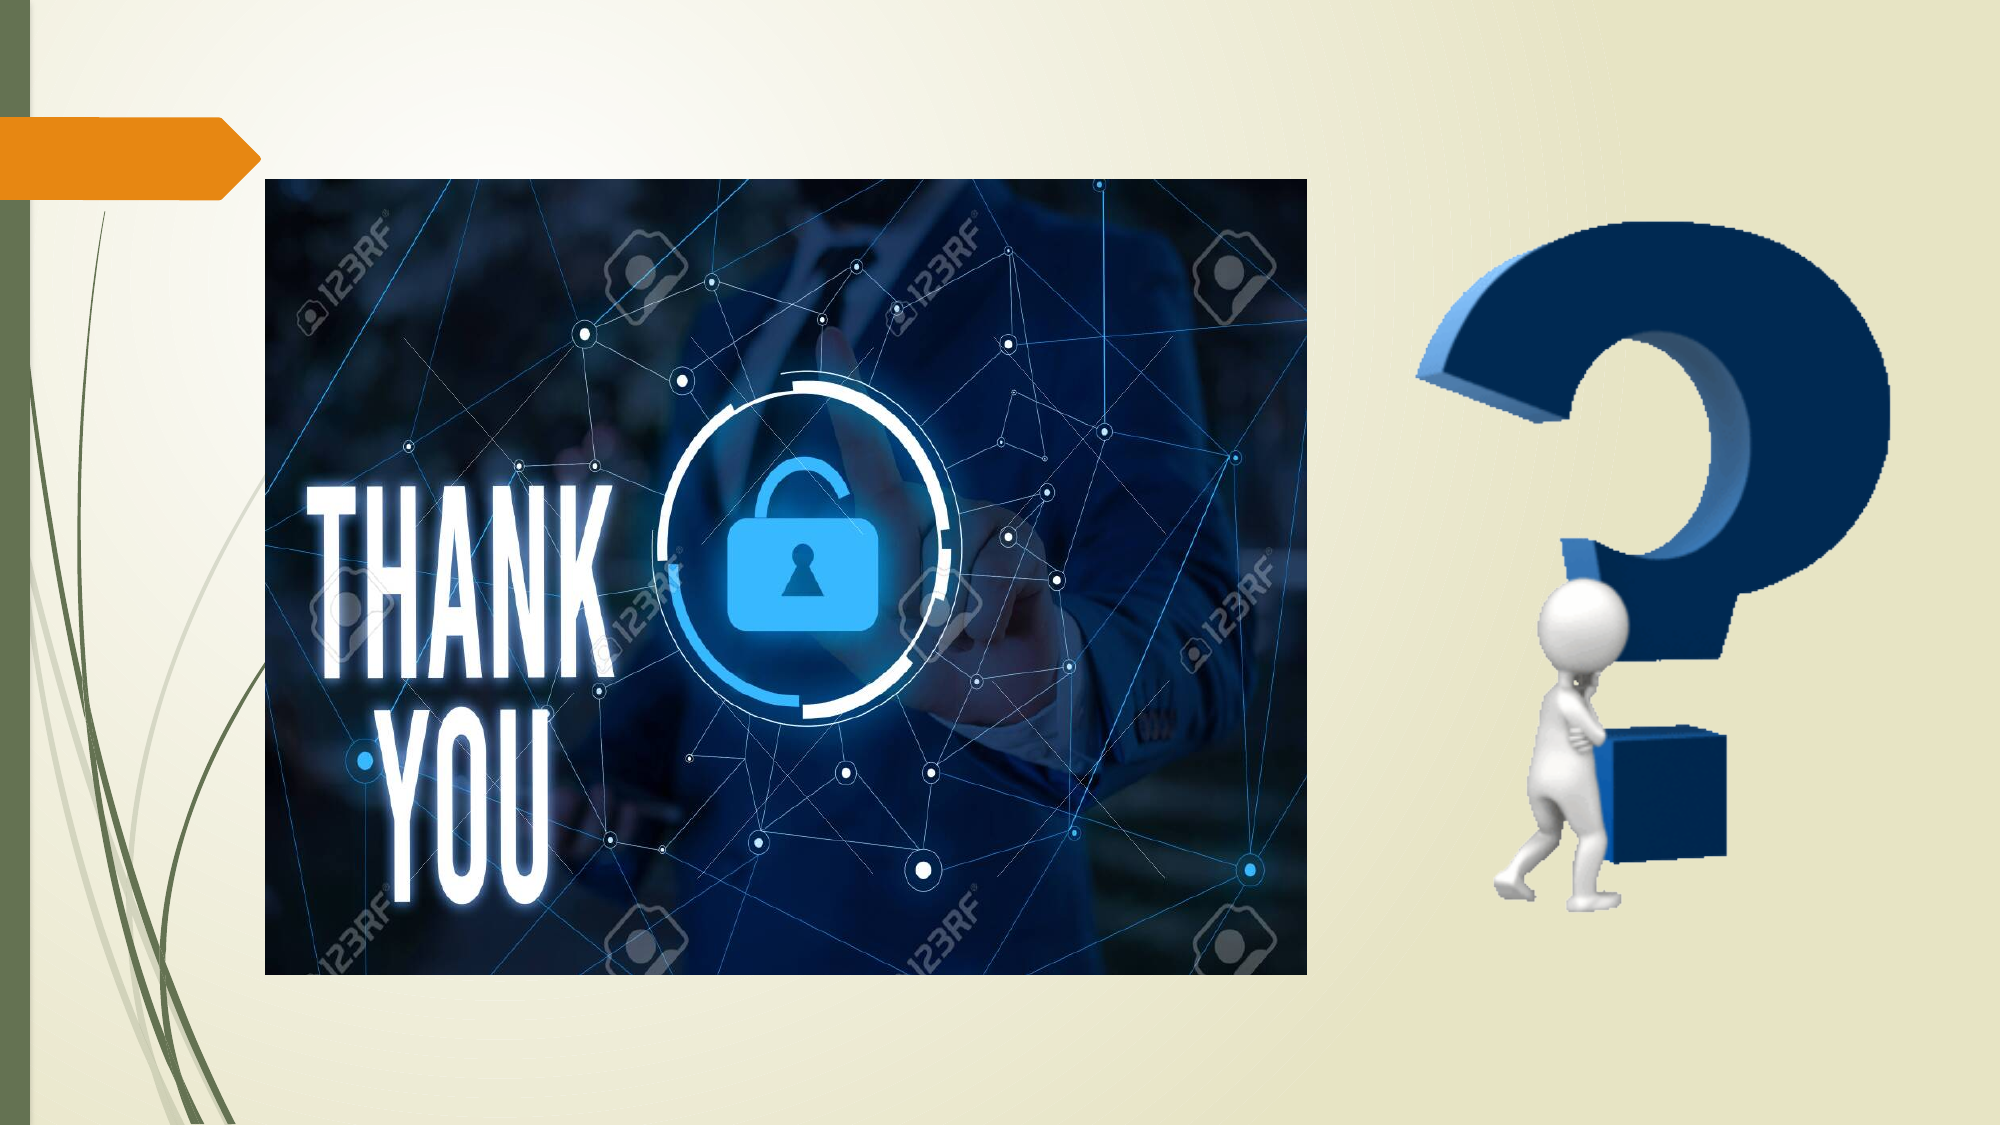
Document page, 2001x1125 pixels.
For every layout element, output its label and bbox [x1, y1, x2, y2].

picture [265, 178, 1307, 975]
picture [1334, 199, 1955, 975]
